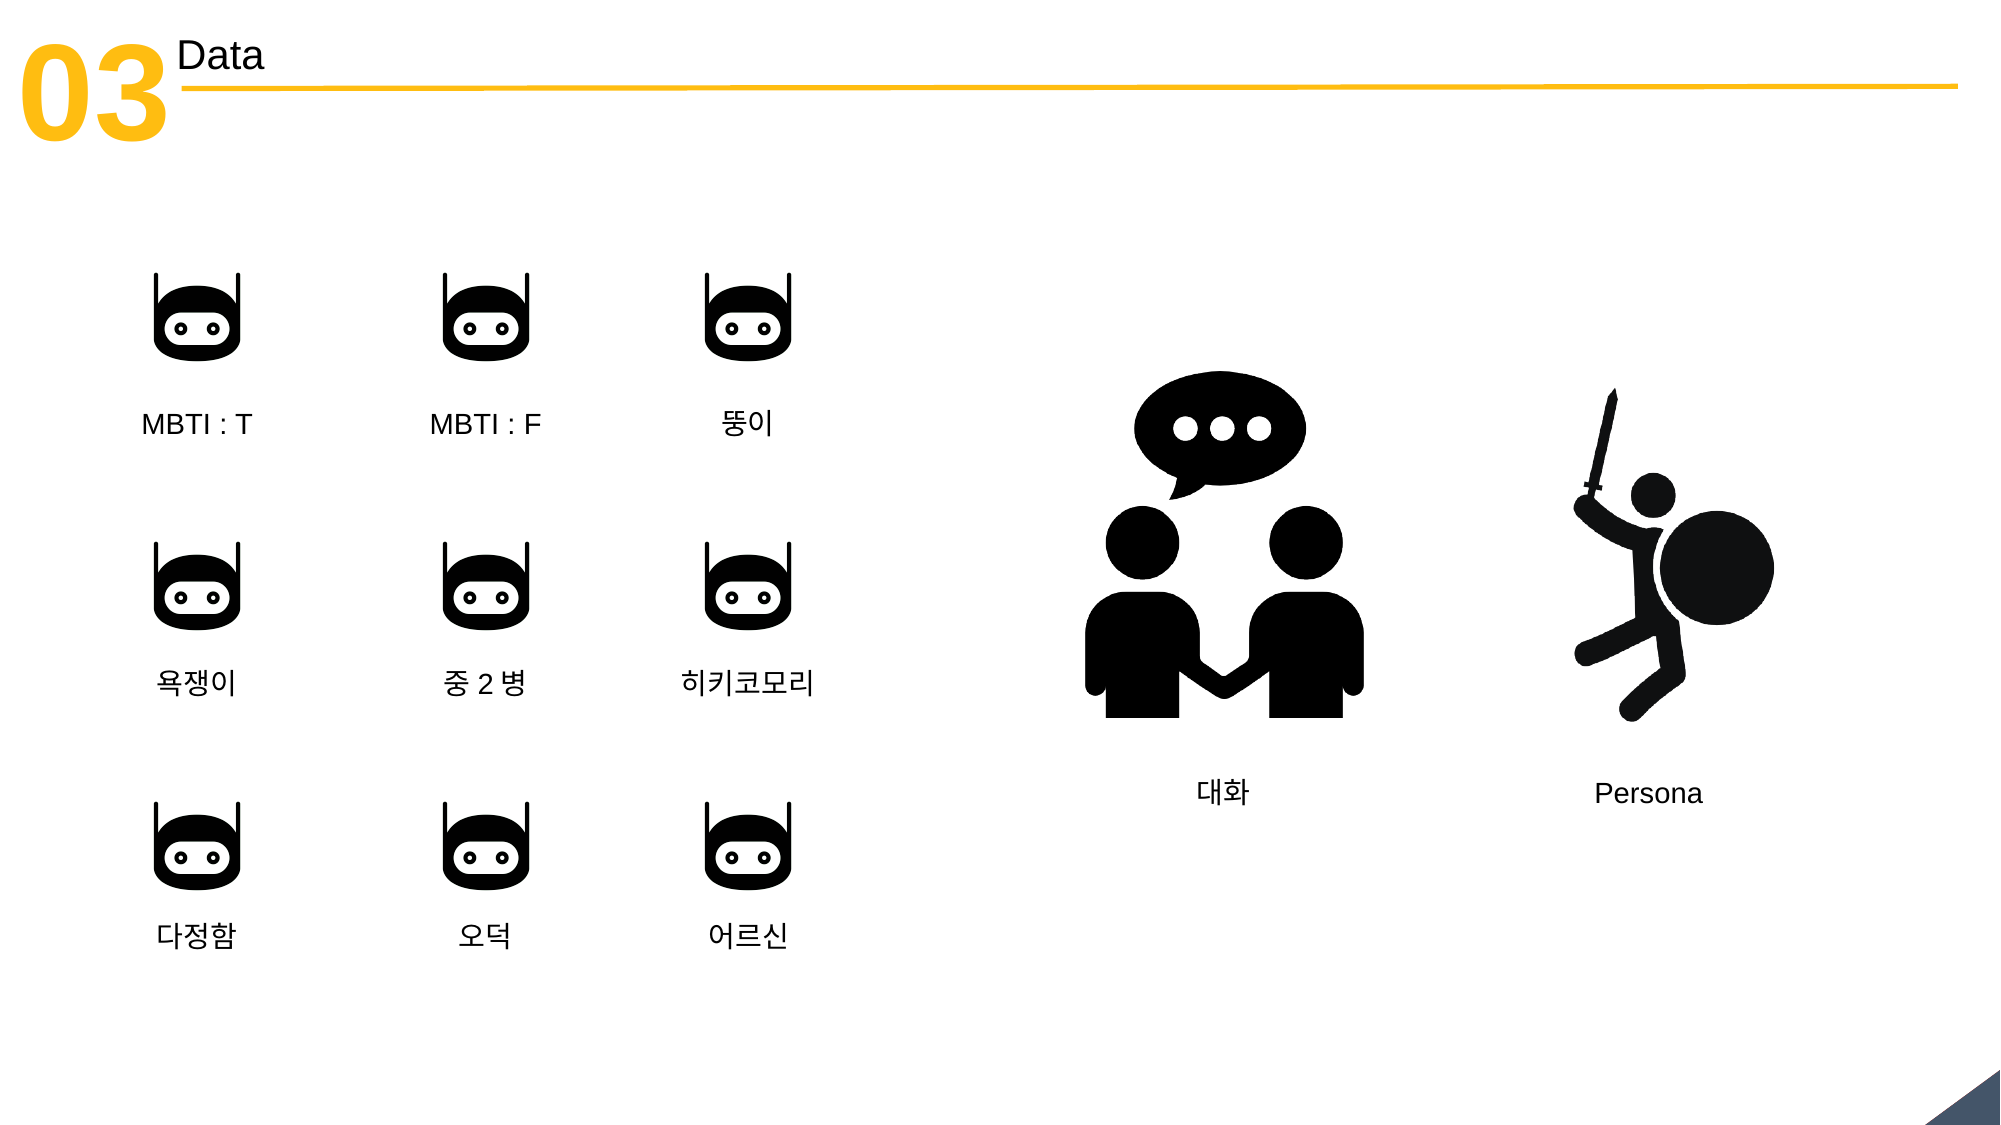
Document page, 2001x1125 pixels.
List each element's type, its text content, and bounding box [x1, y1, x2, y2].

text_box 대화 [1182, 766, 1266, 817]
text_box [125, 264, 838, 963]
text_box 03 [2, 0, 194, 176]
picture [1493, 371, 1858, 736]
text_box Data [161, 20, 459, 86]
text_box Persona [1579, 766, 1719, 817]
picture [1050, 371, 1398, 719]
